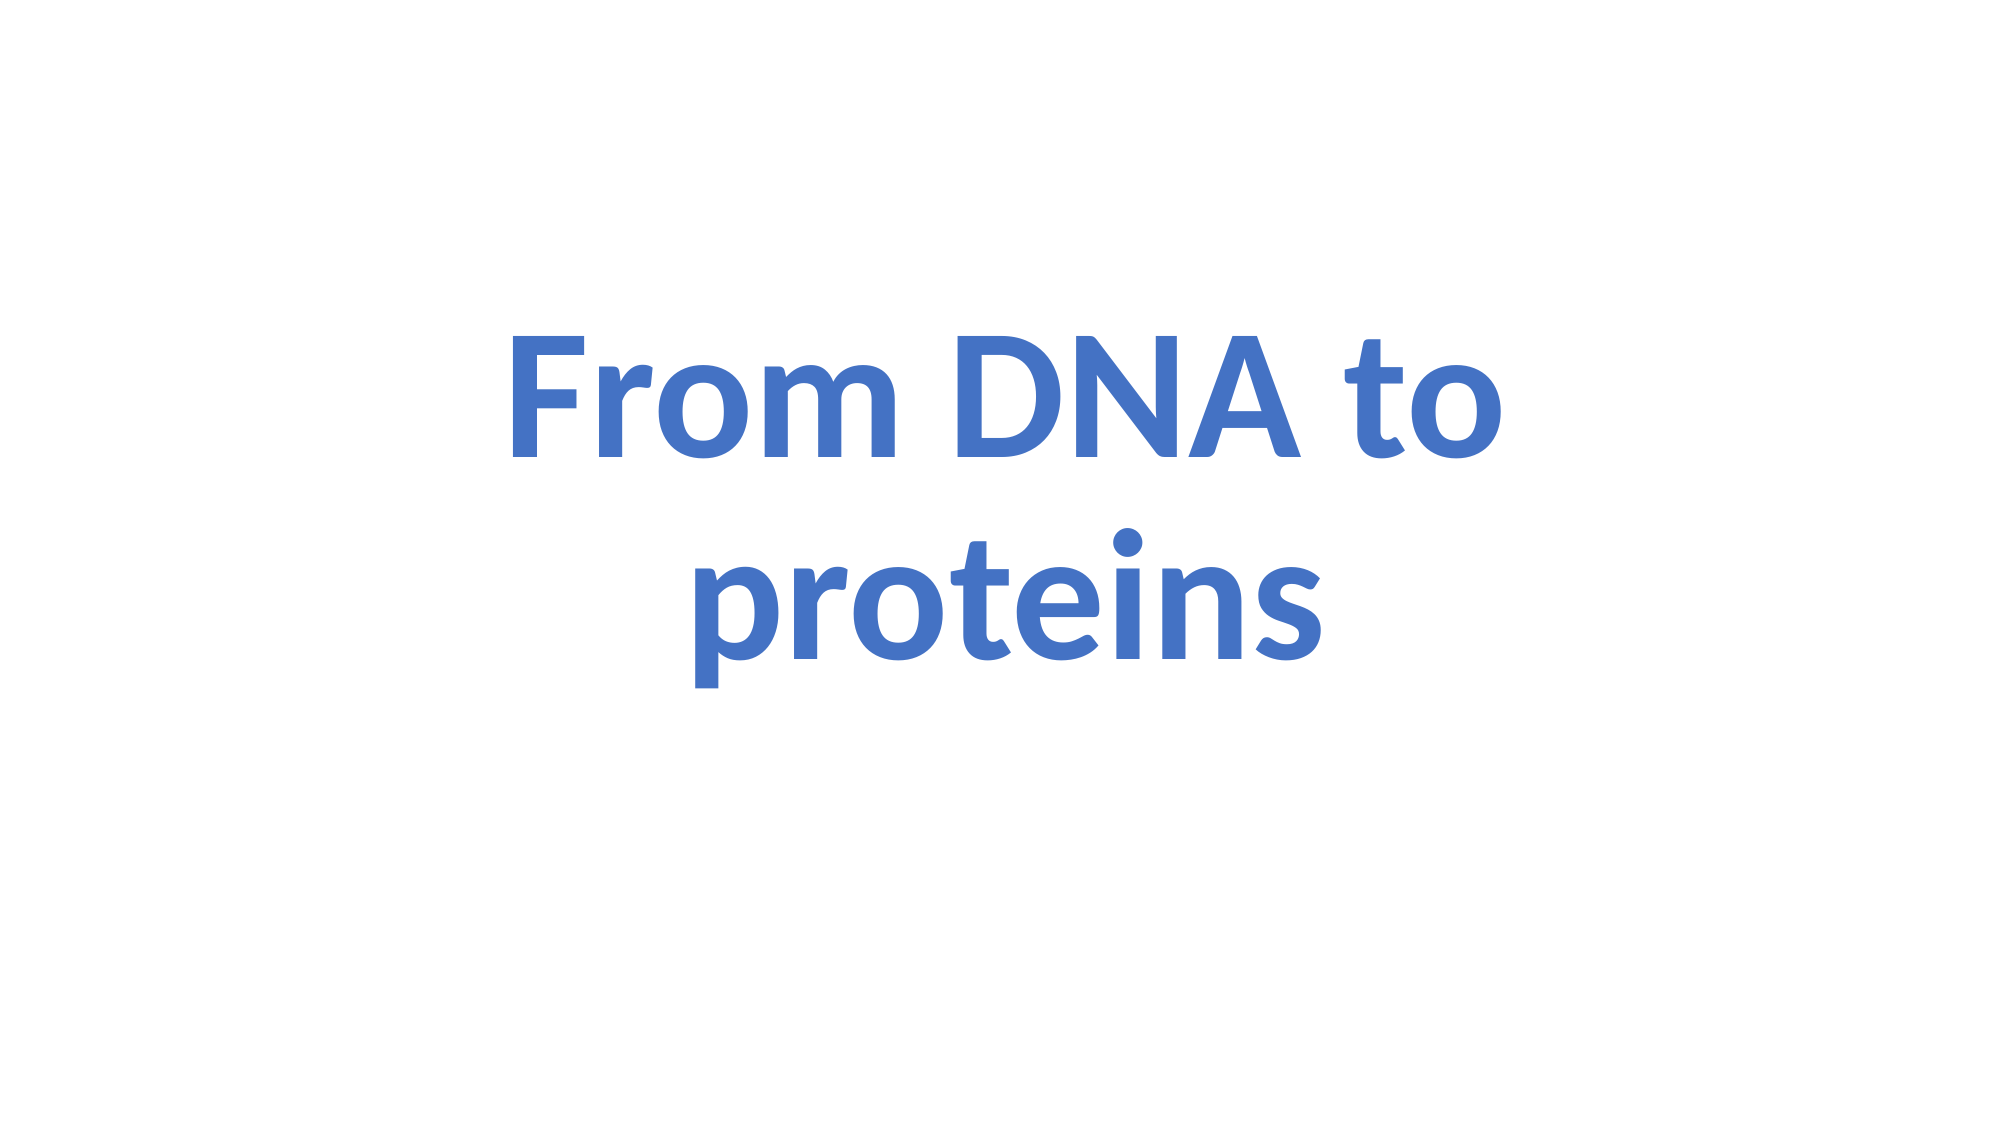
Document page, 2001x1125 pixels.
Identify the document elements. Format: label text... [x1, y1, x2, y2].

subtitle From DNA to proteins [211, 288, 1800, 708]
